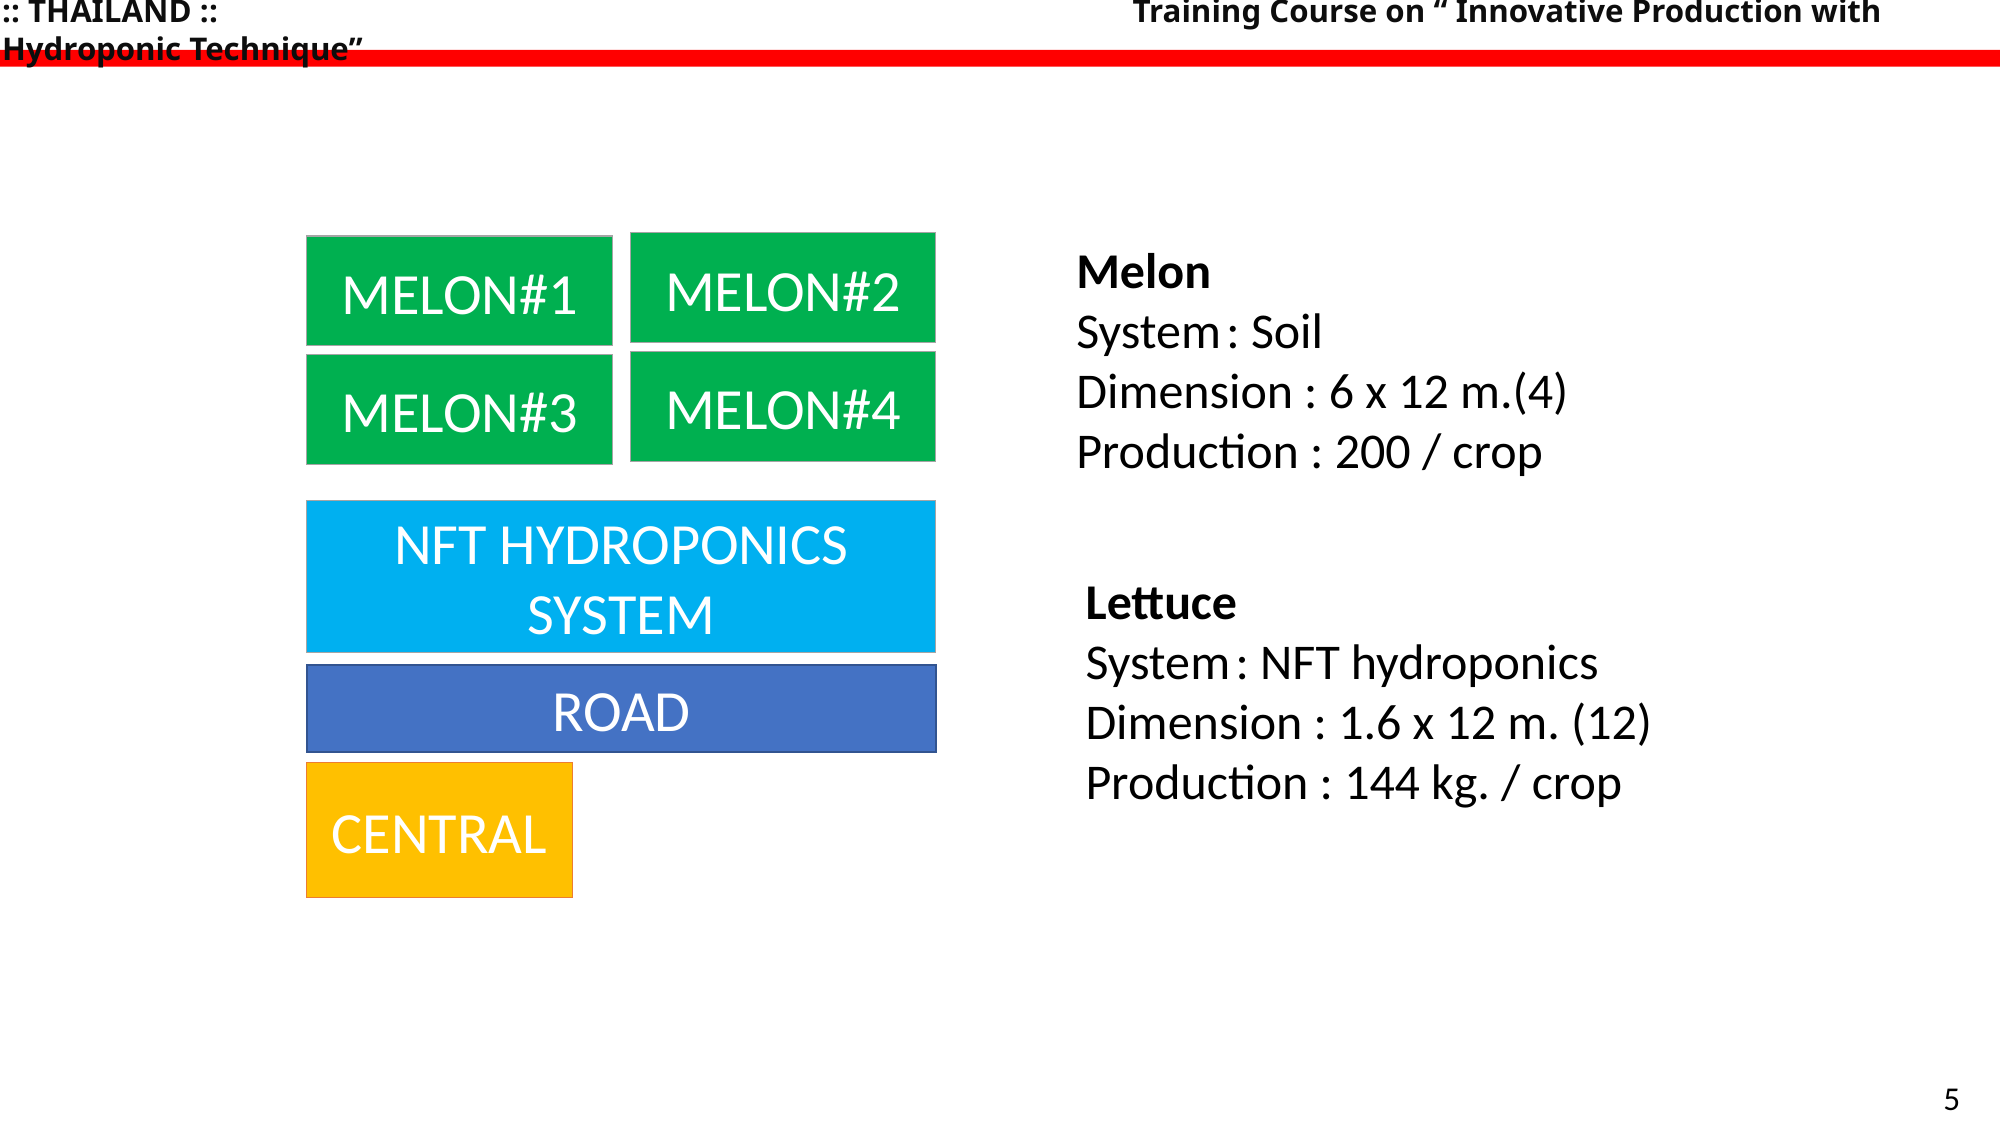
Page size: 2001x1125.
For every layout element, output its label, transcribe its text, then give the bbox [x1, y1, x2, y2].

text_box Lettuce System : NFT hydroponics Dimension : 1.6 x 12 m. (12) Production : 144 kg. / crop [1070, 562, 1668, 878]
text_box NFT HYDROPONICS SYSTEM [306, 500, 936, 653]
text_box Melon System : Soil Dimension : 6 x 12 m.(4) Production : 200 / crop [1061, 231, 1584, 547]
text_box 5 [1928, 1069, 1976, 1125]
text_box MELON#4 [630, 351, 936, 462]
text_box CENTRAL [306, 762, 573, 898]
text_box :: THAILAND :: Training Course on “ Innovative Production with Hydroponic Technique” [0, 0, 2000, 67]
text_box MELON#3 [306, 354, 613, 465]
text_box MELON#2 [630, 232, 936, 343]
text_box MELON#1 [306, 235, 613, 346]
text_box ROAD [306, 664, 937, 753]
